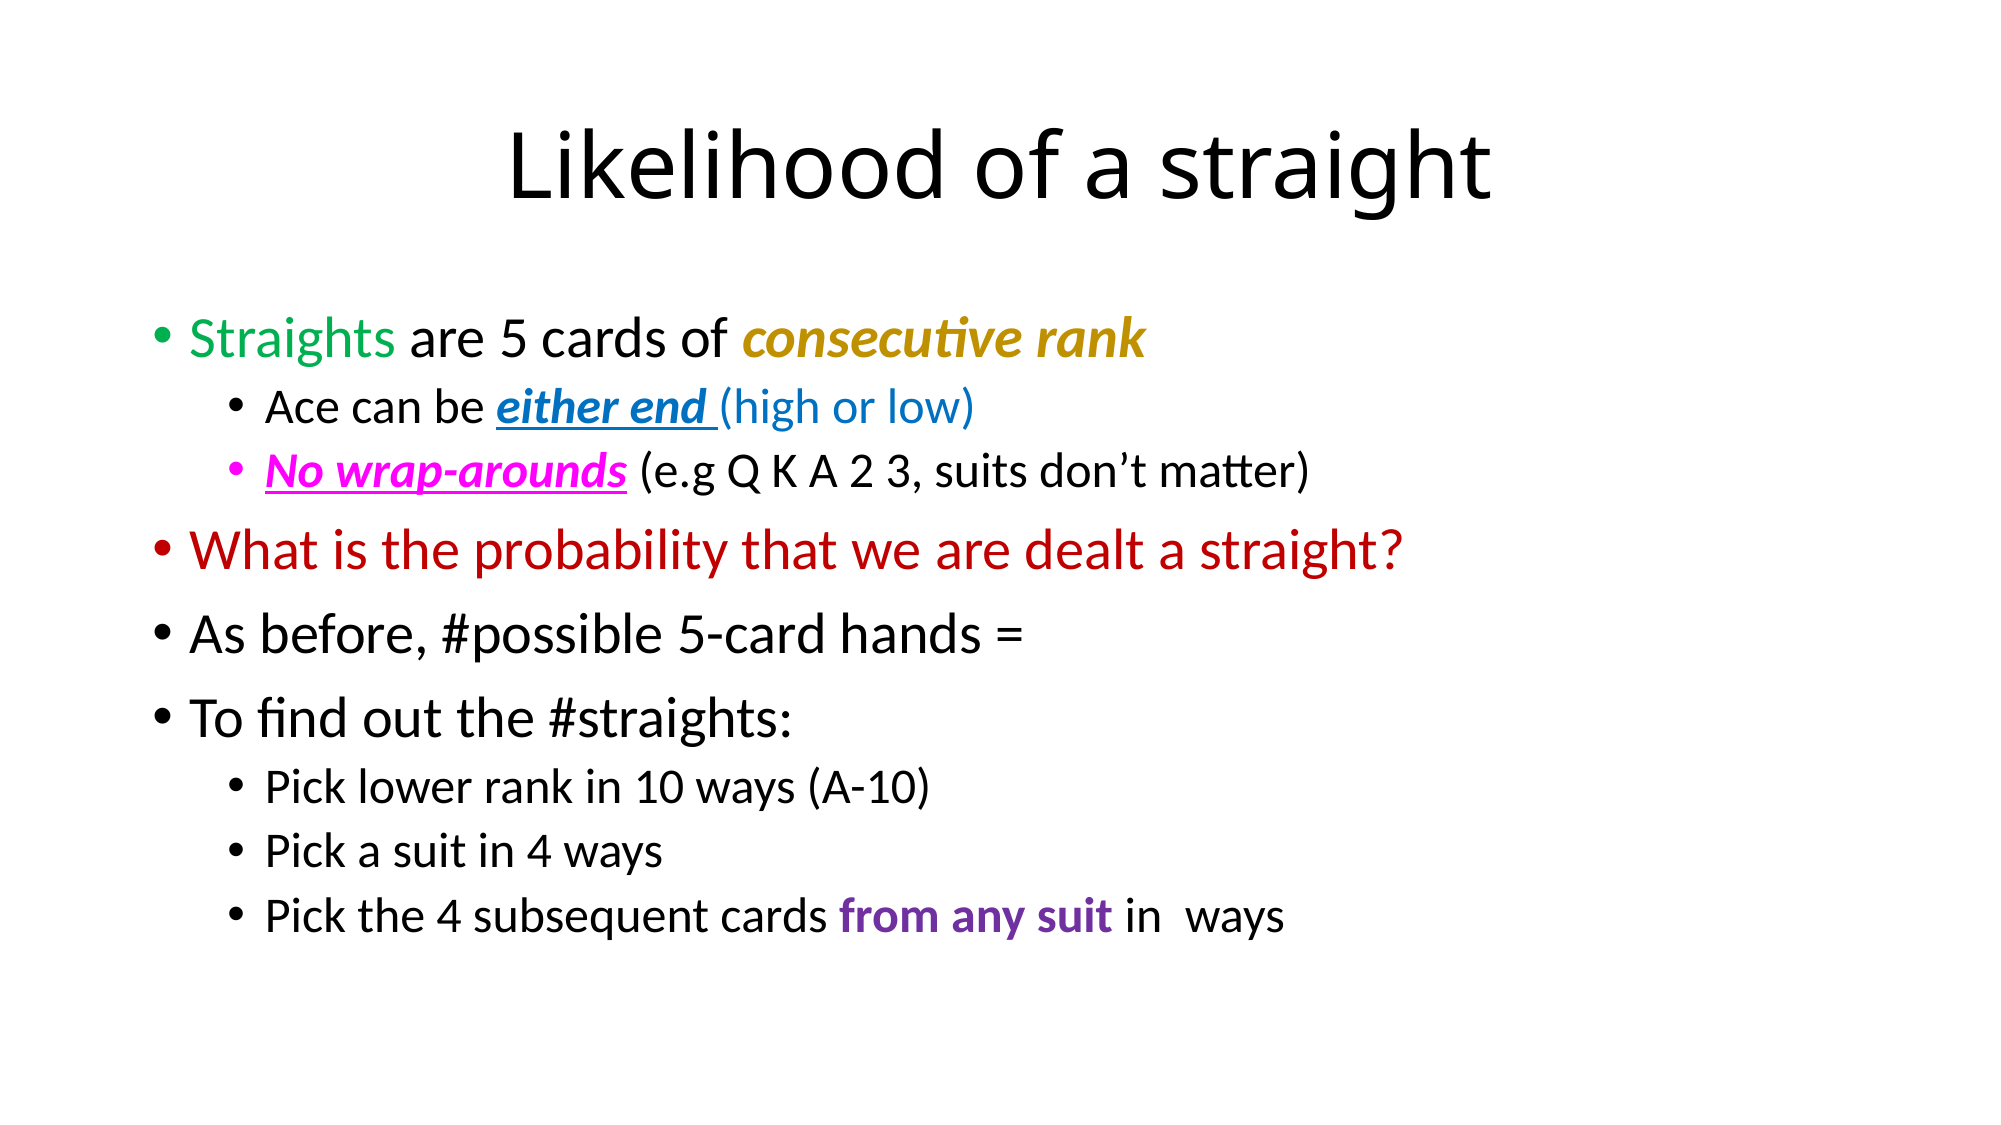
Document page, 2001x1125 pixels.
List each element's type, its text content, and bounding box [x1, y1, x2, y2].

title Likelihood of a straight [137, 59, 1863, 278]
